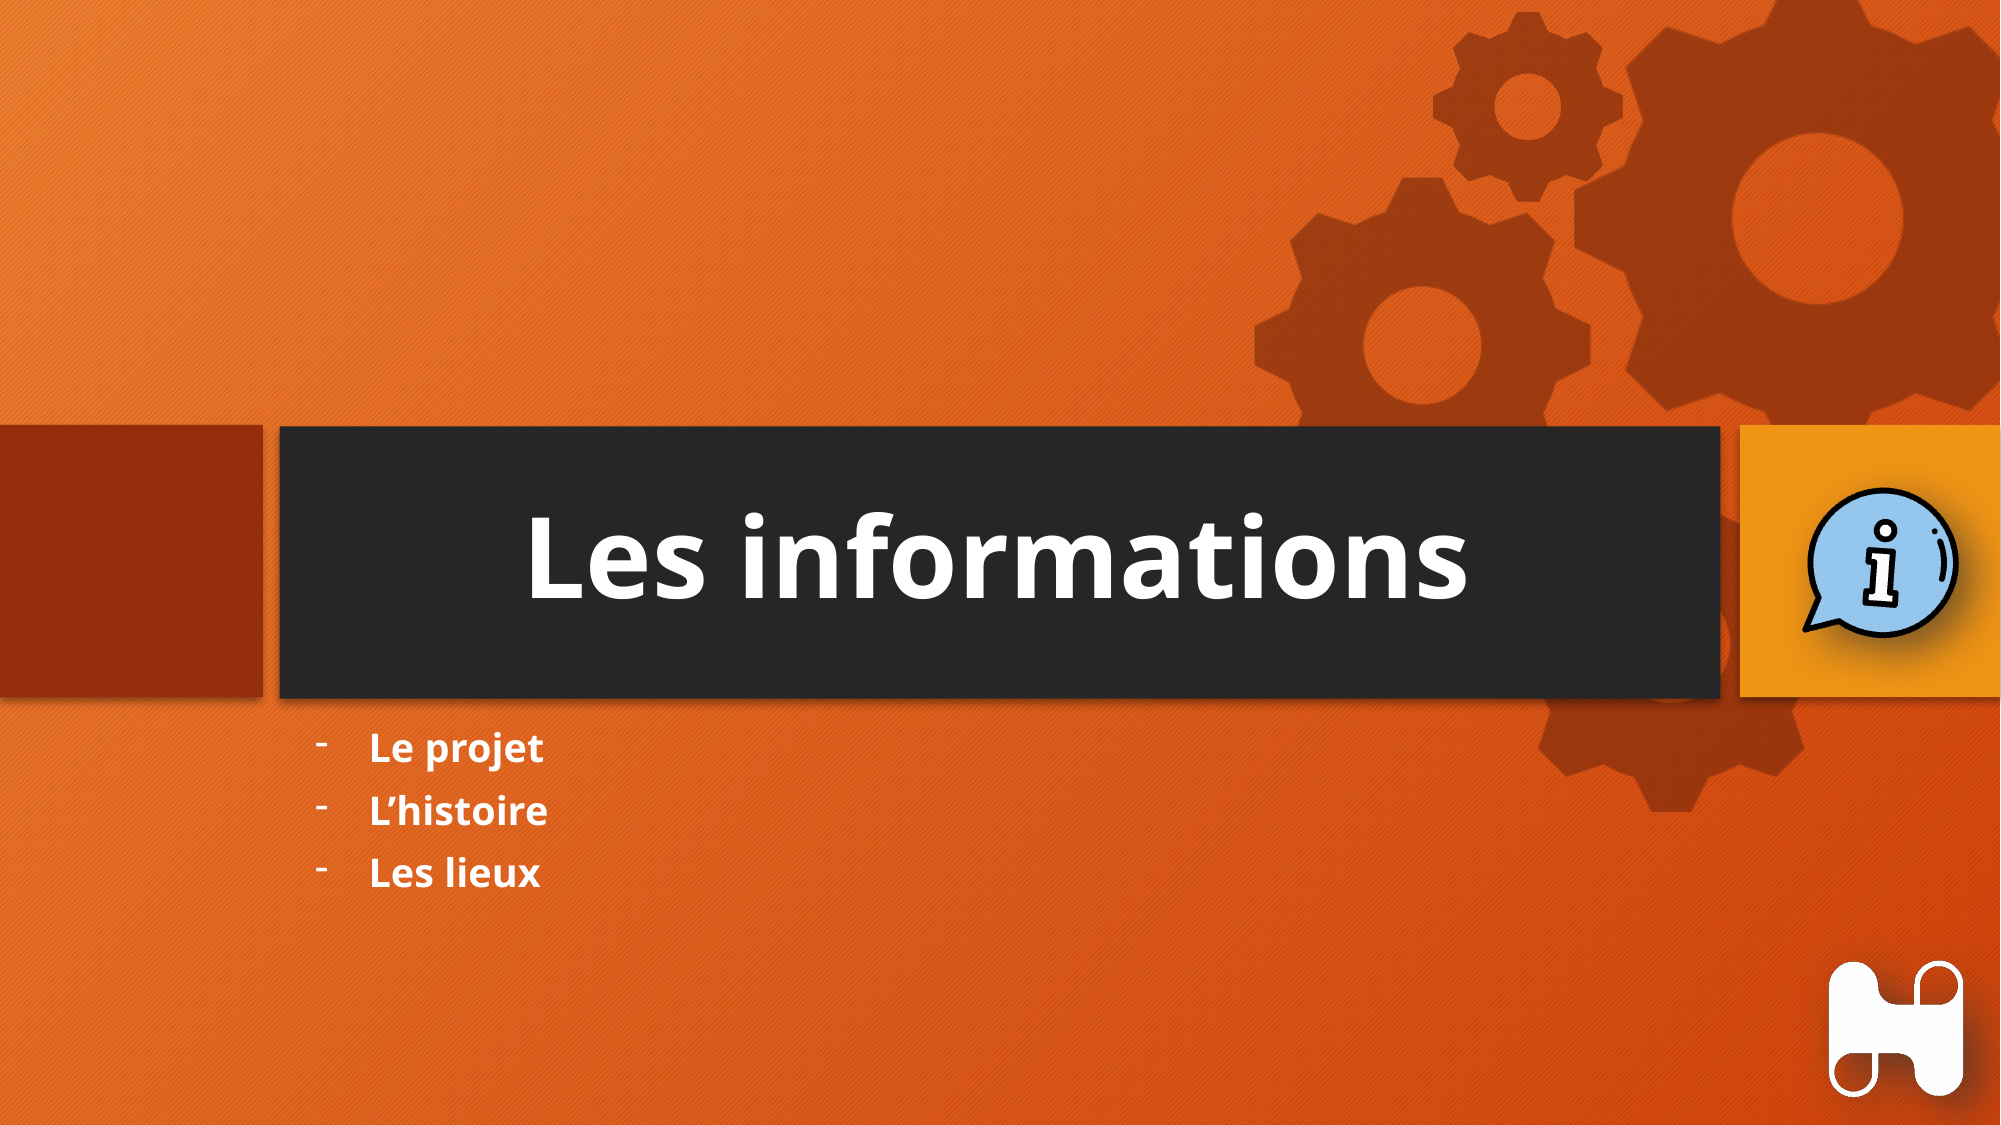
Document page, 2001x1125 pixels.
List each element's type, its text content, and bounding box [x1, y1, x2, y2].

picture [1804, 941, 1989, 1125]
title Les informations [299, 449, 1694, 676]
picture [1802, 483, 1964, 643]
picture [1186, 0, 2000, 881]
subtitle Le projet L’histoire Les lieux [300, 720, 1694, 905]
